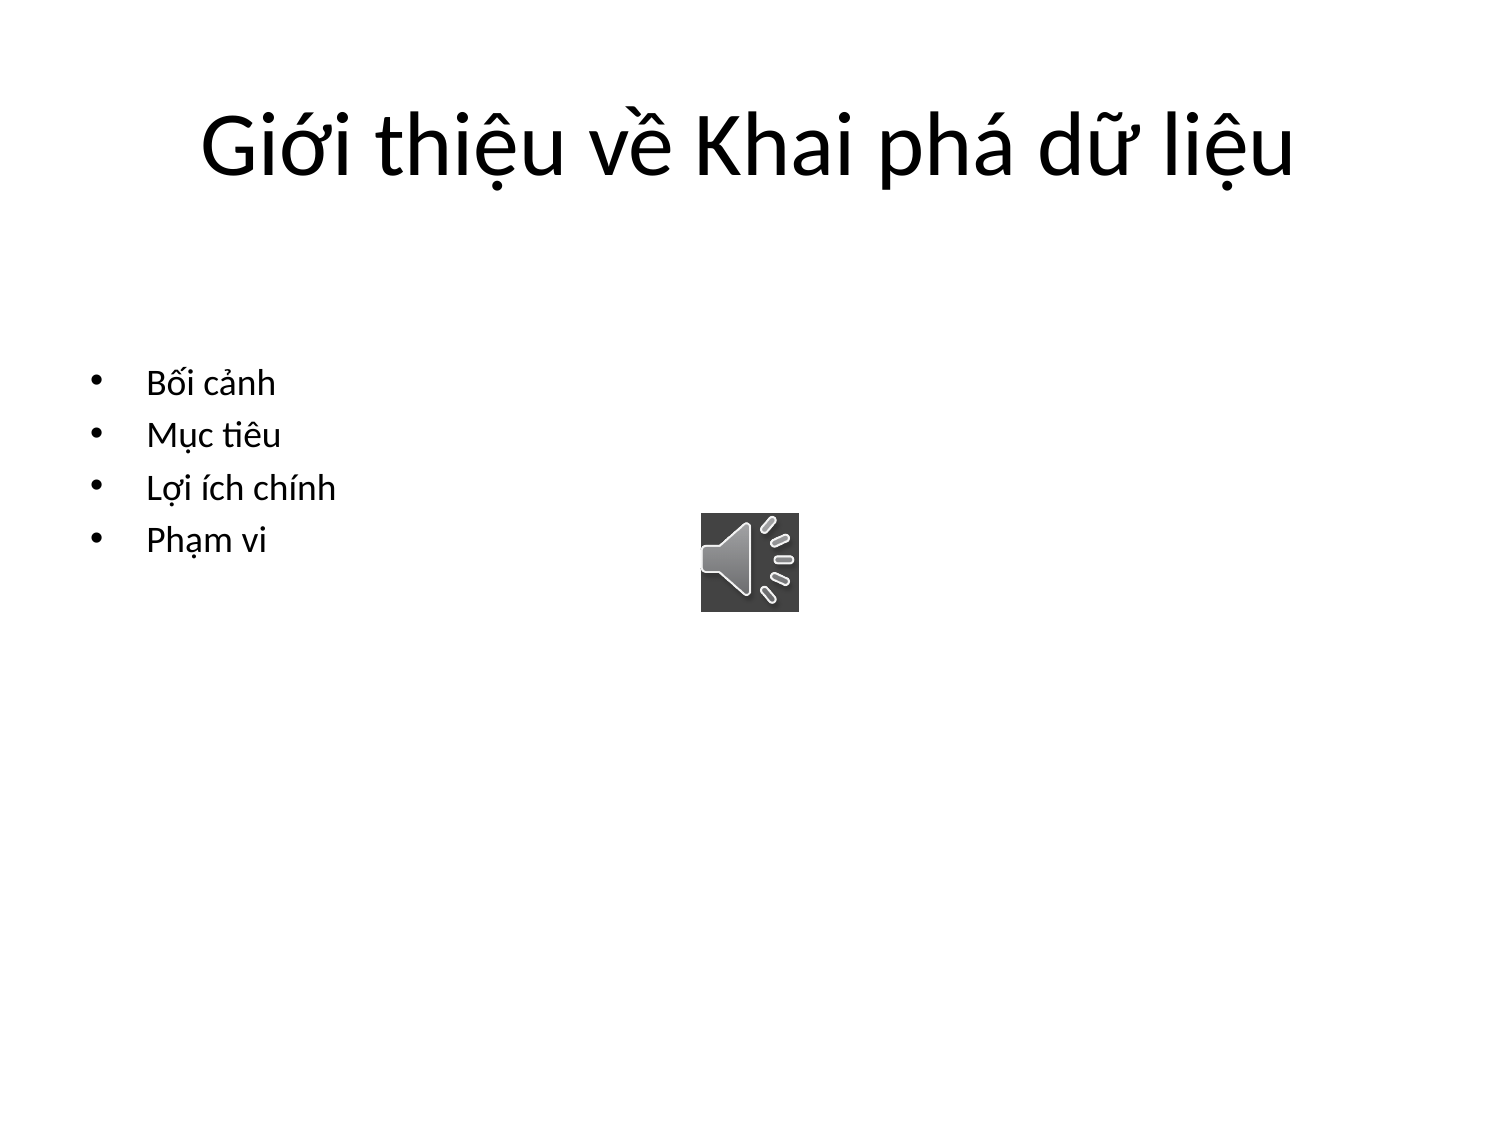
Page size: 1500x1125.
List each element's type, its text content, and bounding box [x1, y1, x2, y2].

title Giới thiệu về Khai phá dữ liệu [75, 45, 1425, 233]
picture [699, 512, 801, 613]
list Bối cảnh Mục tiêu Lợi ích chính Phạm vi [75, 262, 1425, 1005]
